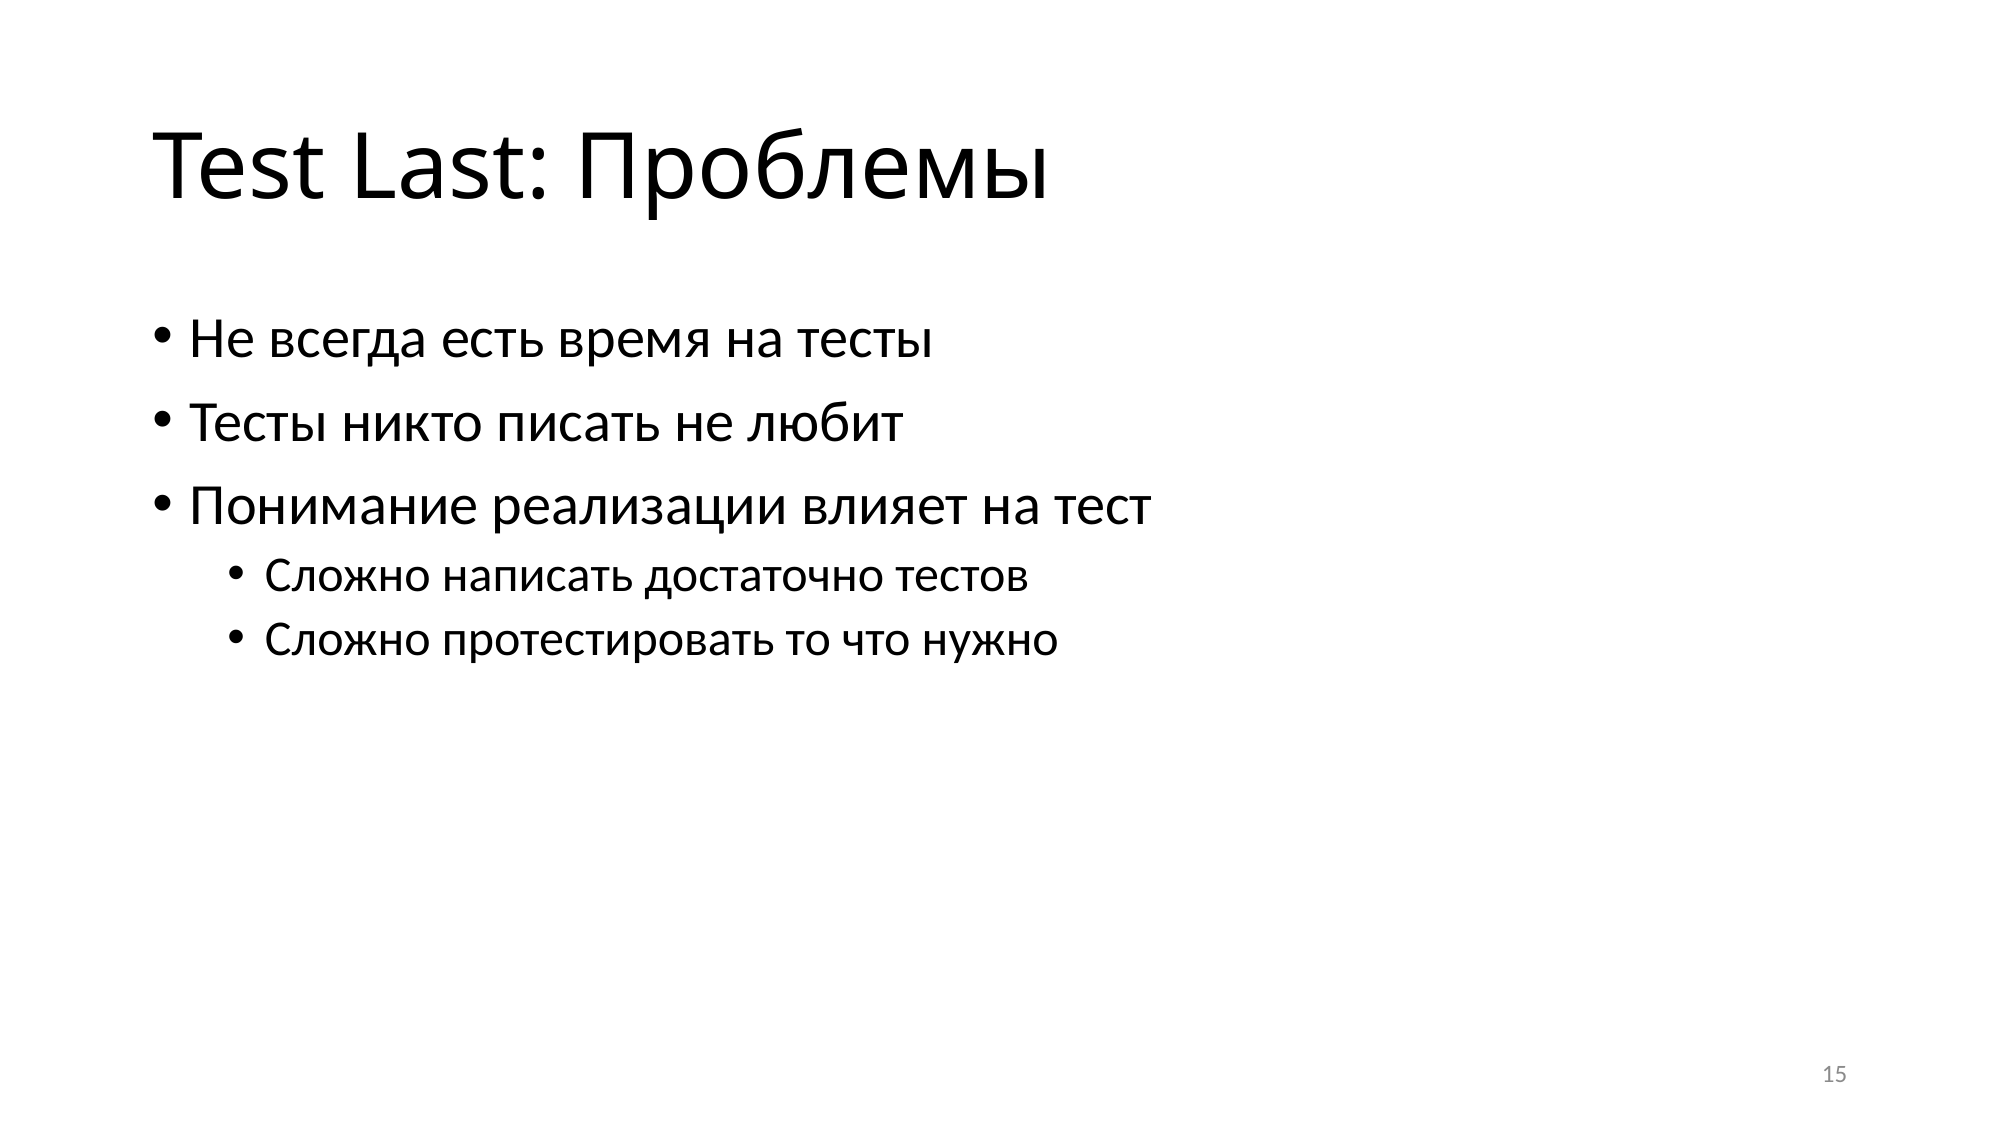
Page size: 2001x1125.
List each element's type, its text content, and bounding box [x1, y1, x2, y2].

list Не всегда есть время на тесты Тесты никто писать не любит Понимание реализации влияет на тест Сложно написать достаточно тестов Сложно протестировать то что нужно [137, 299, 1863, 1014]
title Test Last: Проблемы [137, 59, 1863, 278]
slide_number 15 [1412, 1042, 1863, 1103]
